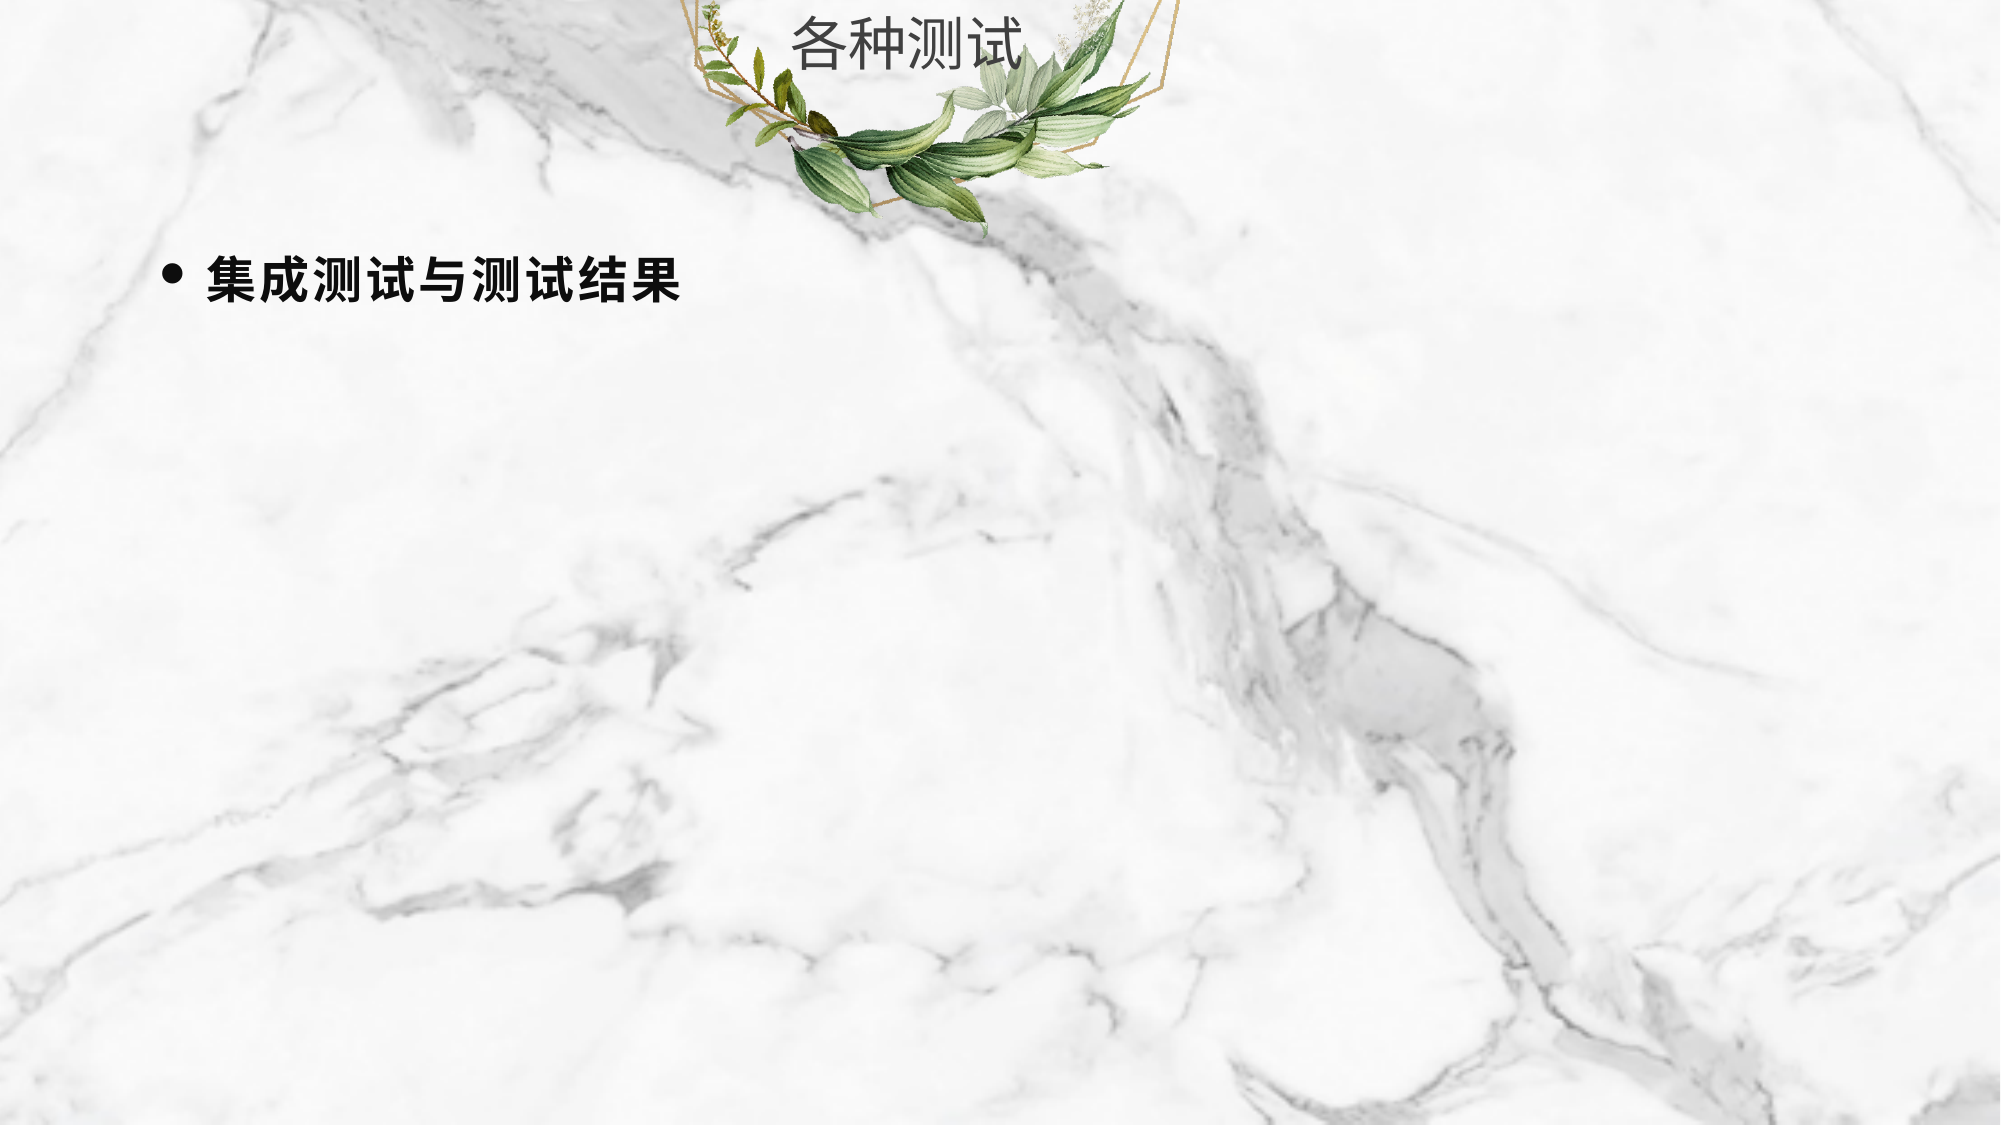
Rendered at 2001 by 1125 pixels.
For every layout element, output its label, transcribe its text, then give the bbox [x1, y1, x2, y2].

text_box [607, 0, 1165, 217]
text_box 集成测试与测试结果 [148, 205, 705, 344]
text_box [123, 180, 583, 319]
picture [0, 0, 2001, 1125]
